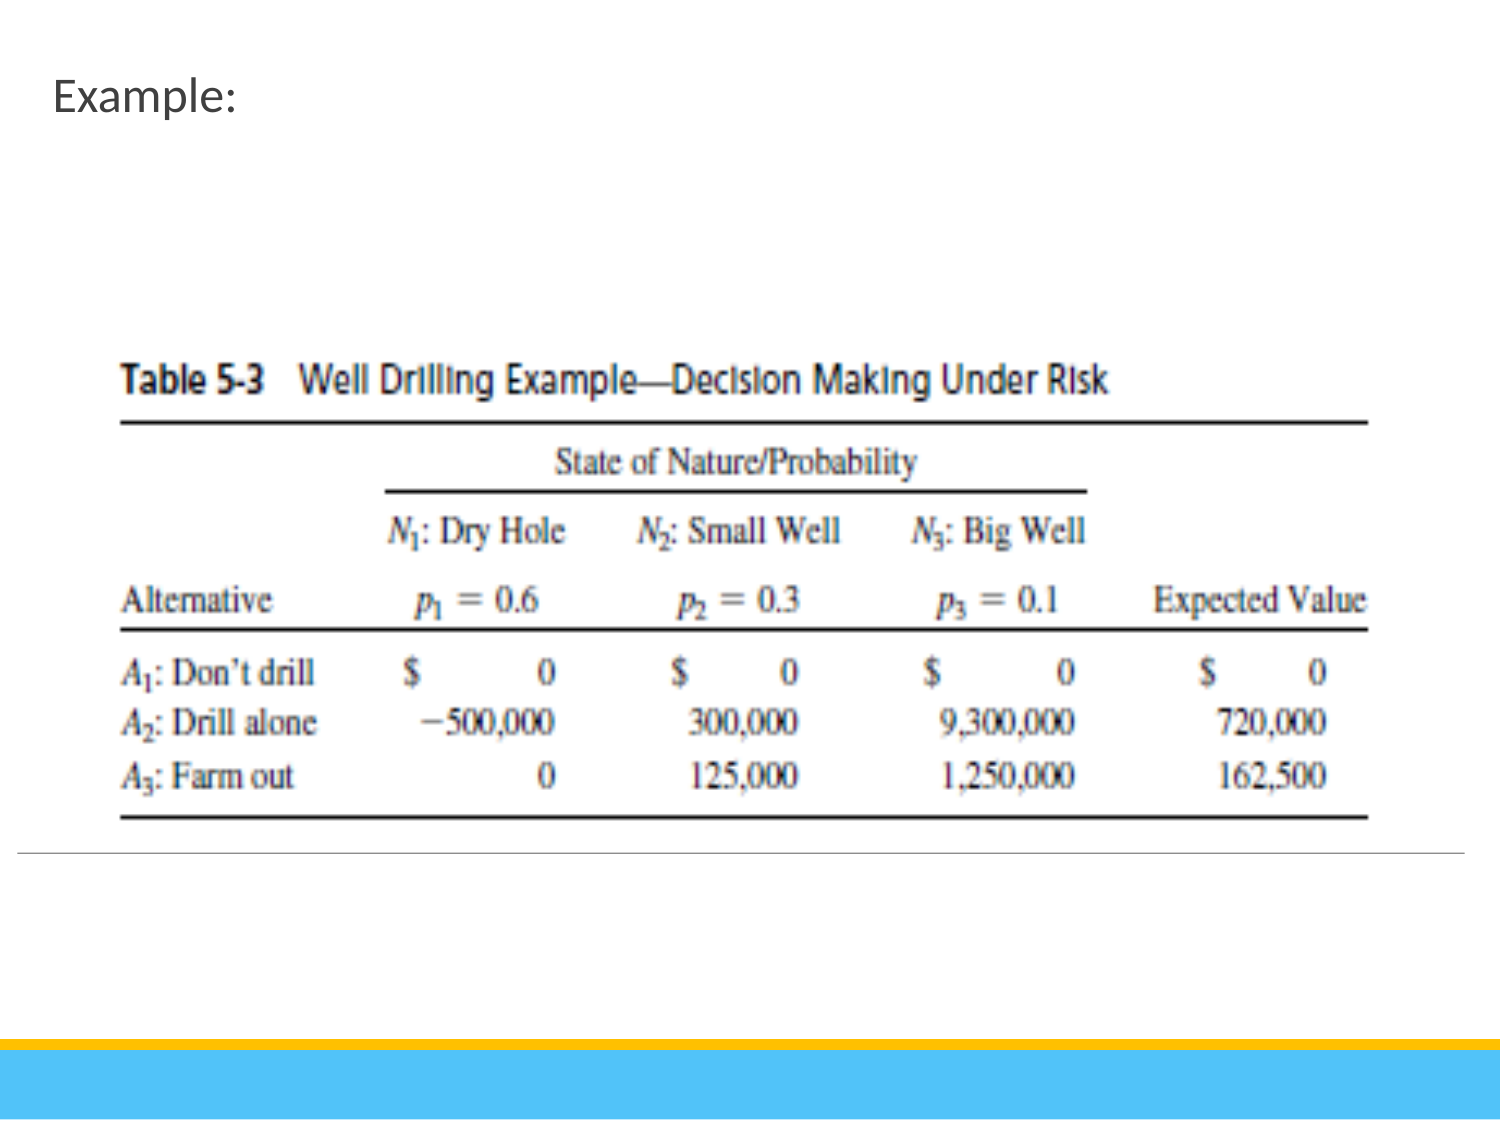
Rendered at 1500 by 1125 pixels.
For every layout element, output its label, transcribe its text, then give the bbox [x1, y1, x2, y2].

picture [16, 306, 1466, 854]
list Example: [52, 61, 1500, 963]
